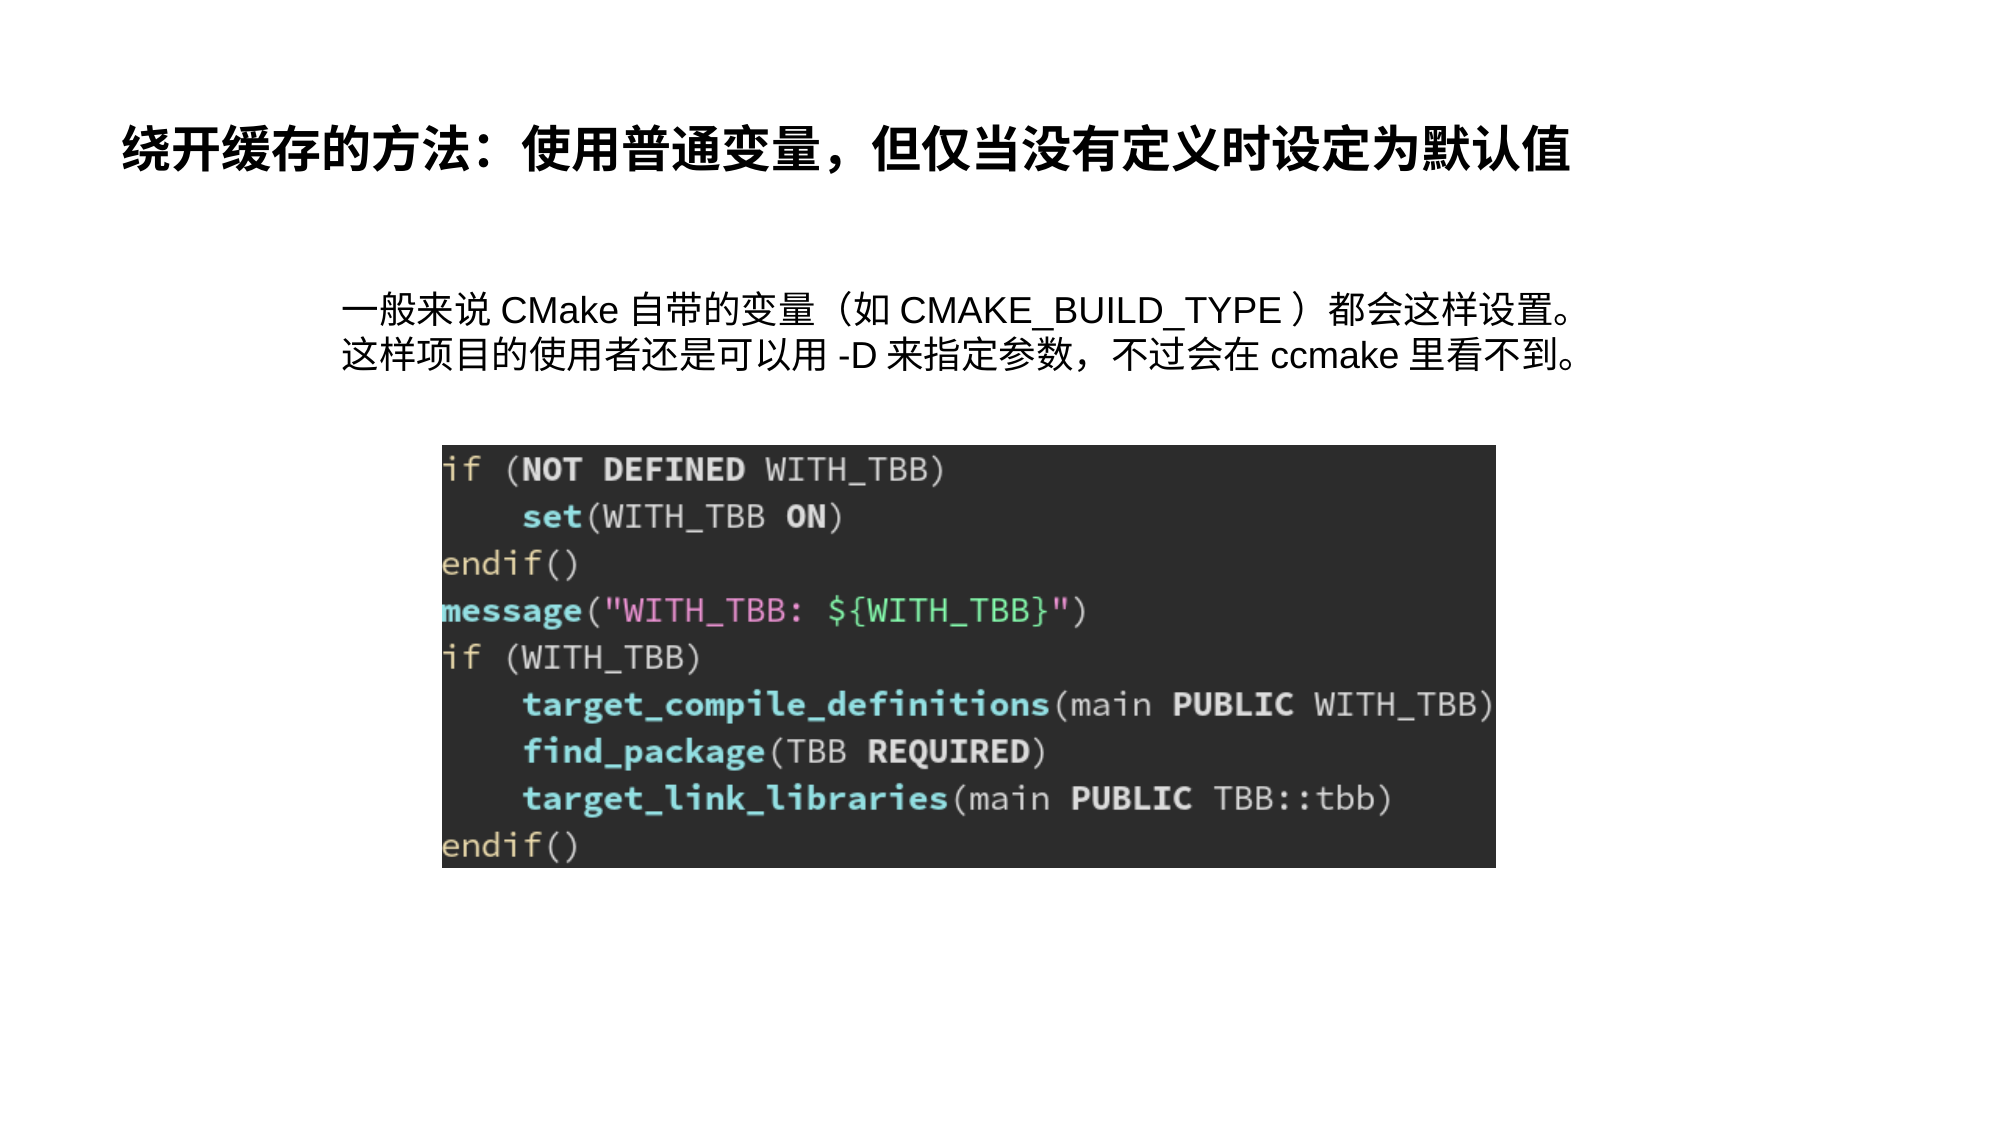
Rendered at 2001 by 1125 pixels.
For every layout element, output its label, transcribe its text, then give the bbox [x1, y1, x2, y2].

title 绕开缓存的方法：使用普通变量，但仅当没有定义时设定为默认值 [106, 42, 1832, 260]
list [442, 445, 1496, 868]
text_box 一般来说CMake自带的变量（如CMAKE_BUILD_TYPE）都会这样设置。 这样项目的使用者还是可以用-D来指定参数，不过会在ccmake里看不到。 [326, 278, 1611, 383]
